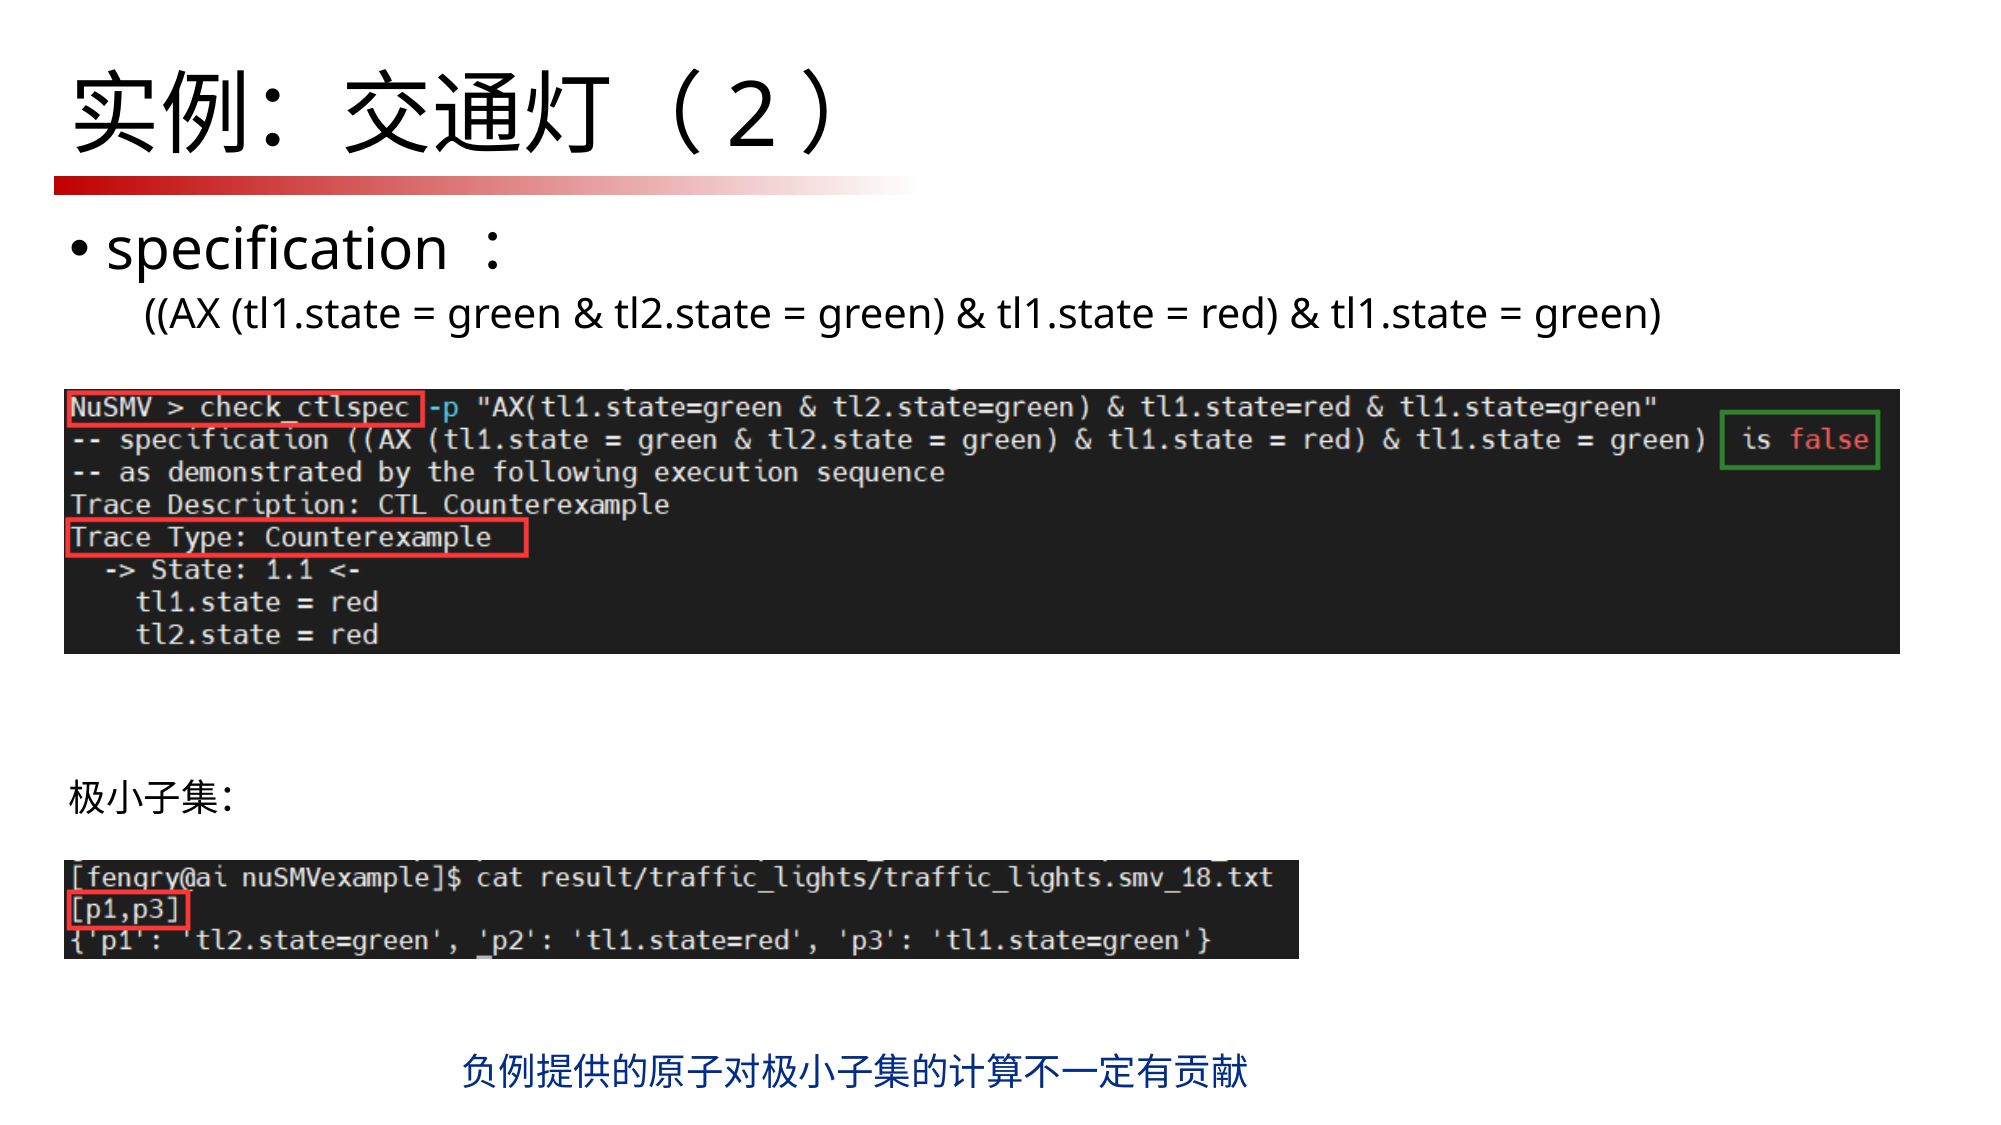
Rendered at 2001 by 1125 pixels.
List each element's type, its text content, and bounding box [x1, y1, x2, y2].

picture [64, 860, 1299, 960]
text_box 负例提供的原子对极小子集的计算不一定有贡献 [446, 1040, 1265, 1101]
title 实例：交通灯（2） [54, 59, 1947, 174]
list specification ： ((AX (tl1.state = green & tl2.state = green) & tl1.state = red) & tl1.state = green) [54, 211, 1947, 1014]
picture [64, 389, 1900, 654]
text_box 极小子集： [54, 766, 282, 827]
